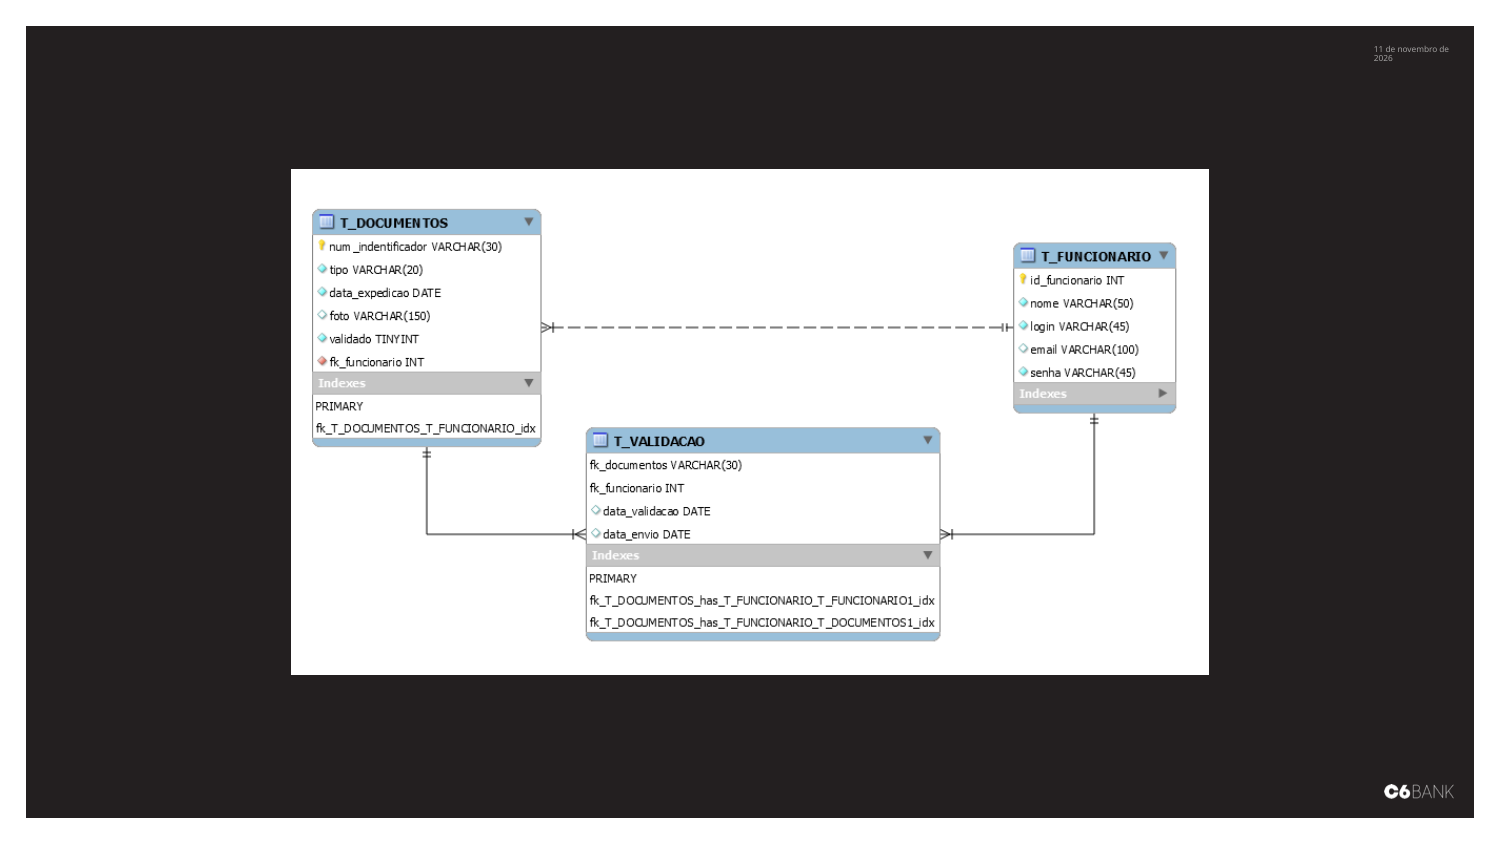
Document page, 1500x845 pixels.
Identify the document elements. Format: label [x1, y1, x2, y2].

picture [1384, 784, 1454, 799]
picture [291, 168, 1209, 676]
